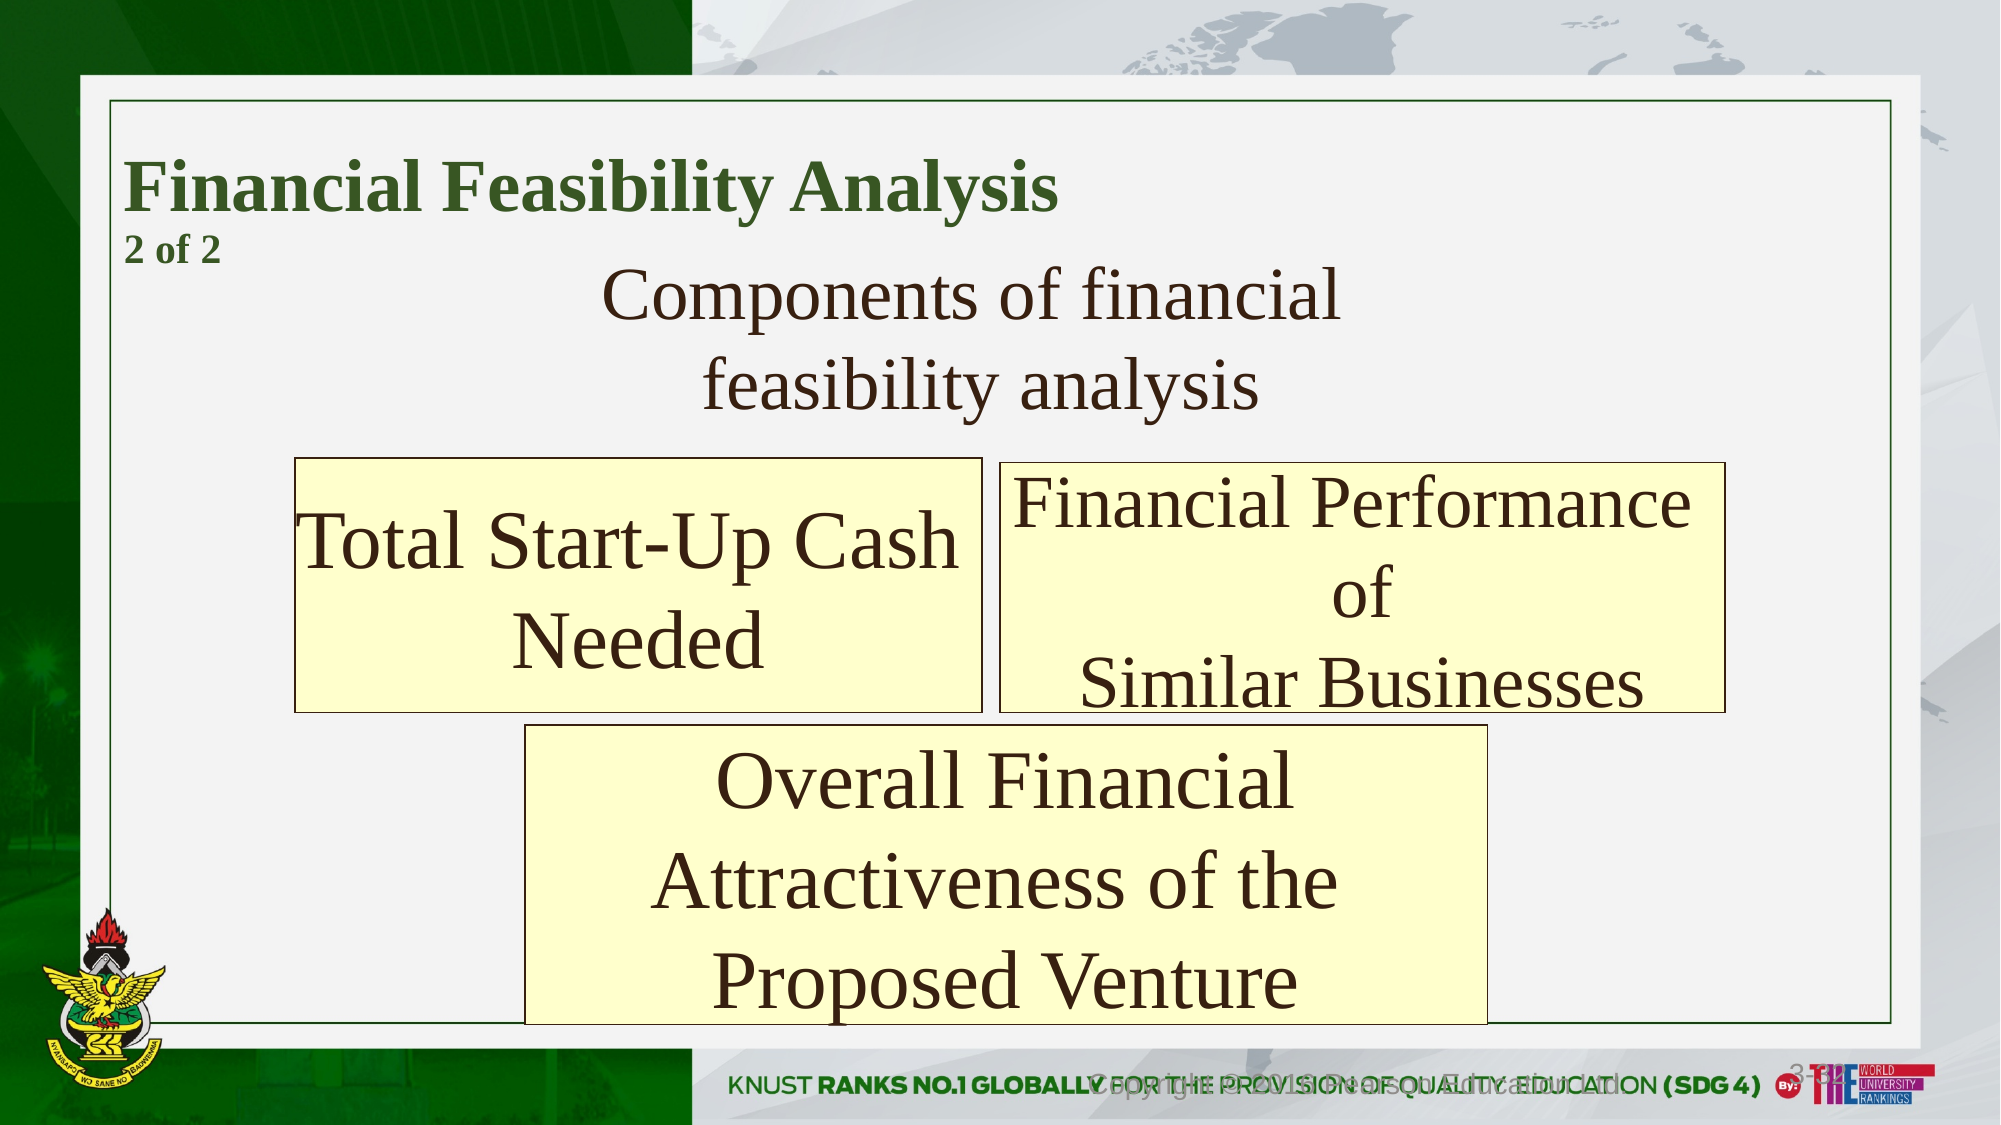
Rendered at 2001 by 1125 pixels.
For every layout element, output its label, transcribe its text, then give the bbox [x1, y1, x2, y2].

text_box Components of financial feasibility analysis [412, 237, 1550, 433]
text_box Financial Performance of Similar Businesses [999, 462, 1725, 713]
title Financial Feasibility Analysis 2 of 2 [108, 115, 1459, 304]
text_box Overall Financial Attractiveness of the Proposed Venture [524, 725, 1488, 1025]
text_box Total Start-Up Cash Needed [294, 457, 983, 713]
picture [0, 0, 2001, 1125]
footer Copyright © 2016 Pearson Education Ltd. [1062, 1062, 1412, 1103]
slide_number 3-32 [1412, 1042, 1863, 1103]
